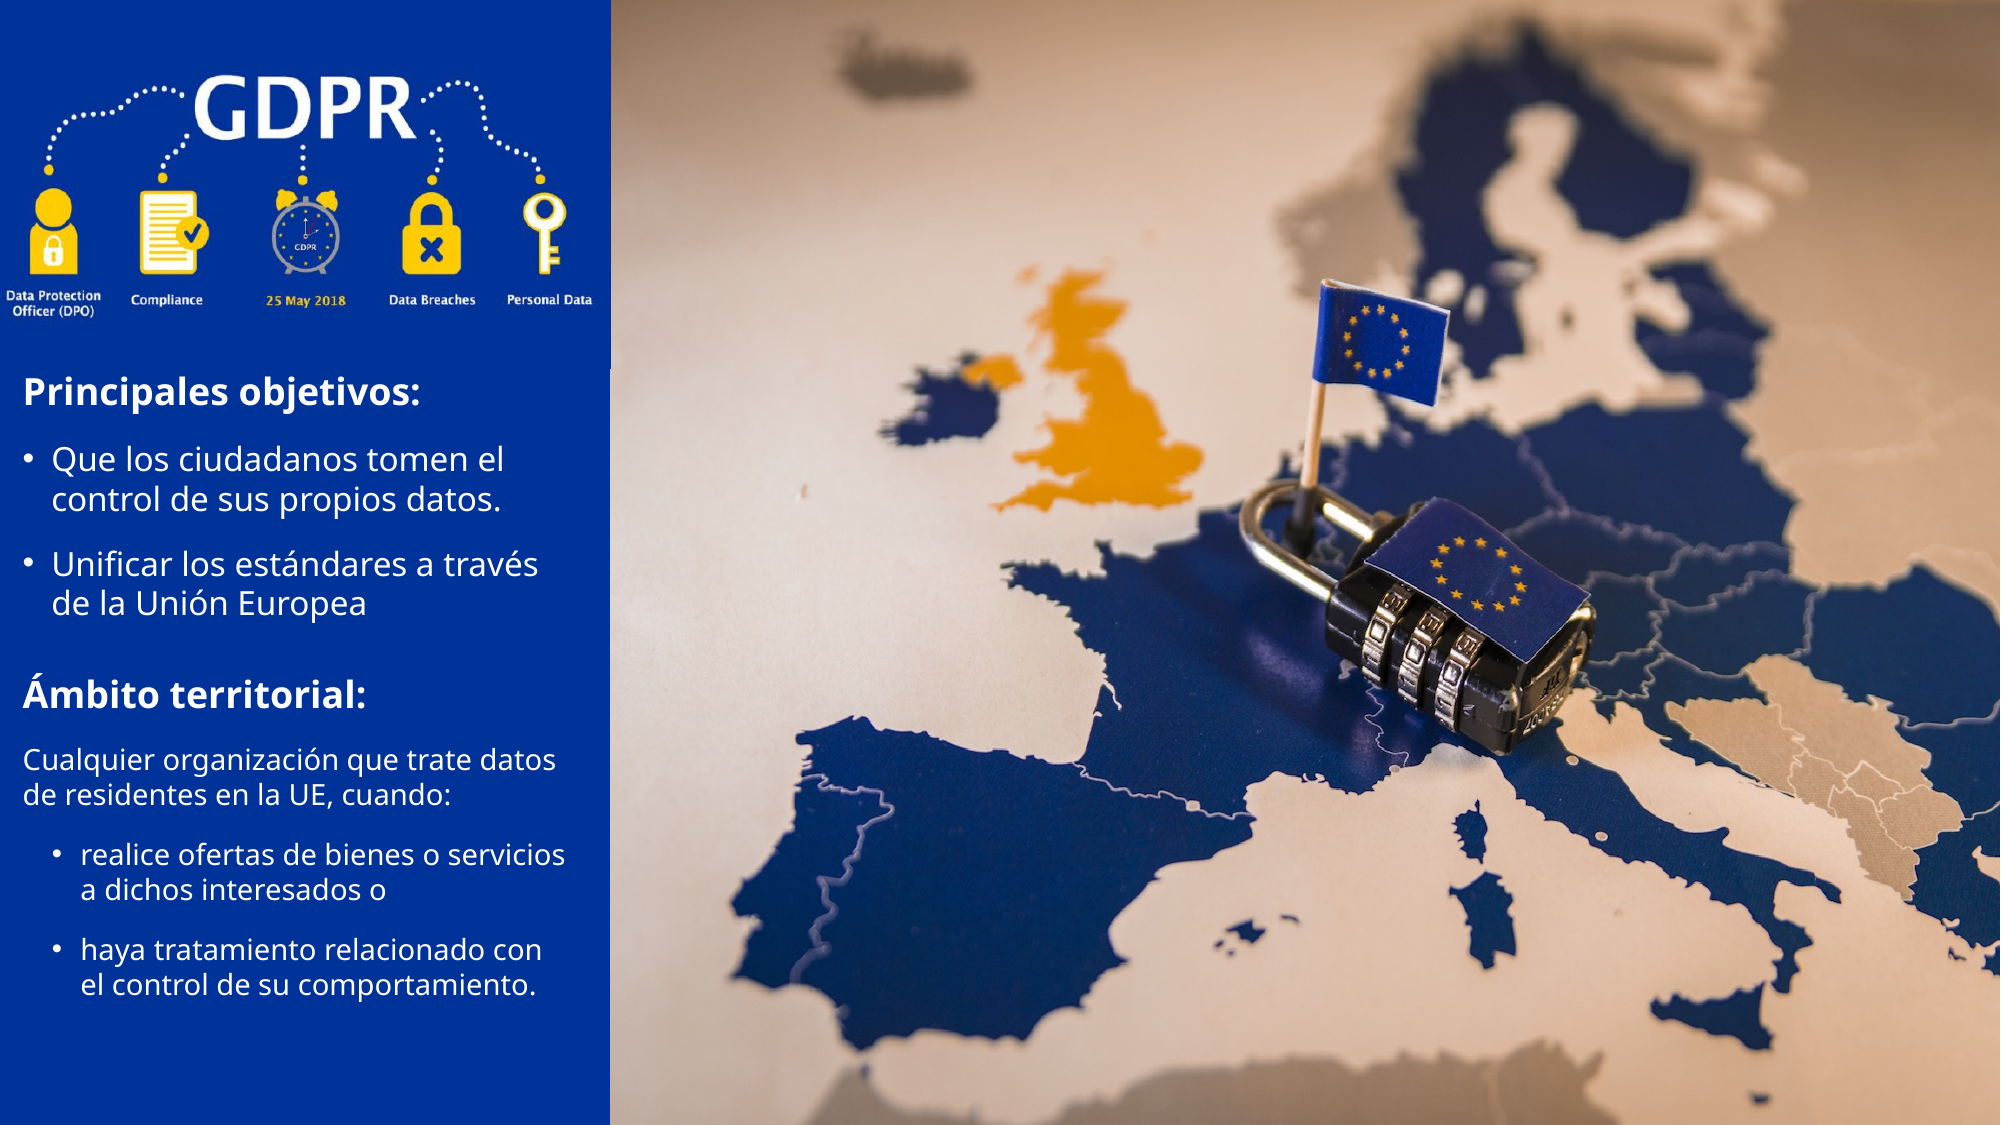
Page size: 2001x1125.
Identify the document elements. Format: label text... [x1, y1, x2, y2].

text_box Principales objetivos: Que los ciudadanos tomen el control de sus propios datos. Unificar los estándares a través de la Unión Europea [7, 369, 587, 630]
picture [0, 0, 611, 369]
text_box Ámbito territorial: Cualquier organización que trate datos de residentes en la UE, cuando: realice ofertas de bienes o servicios a dichos interesados o haya tratamiento relacionado con el control de su comportamiento. [7, 663, 587, 1009]
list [610, 0, 2000, 1125]
